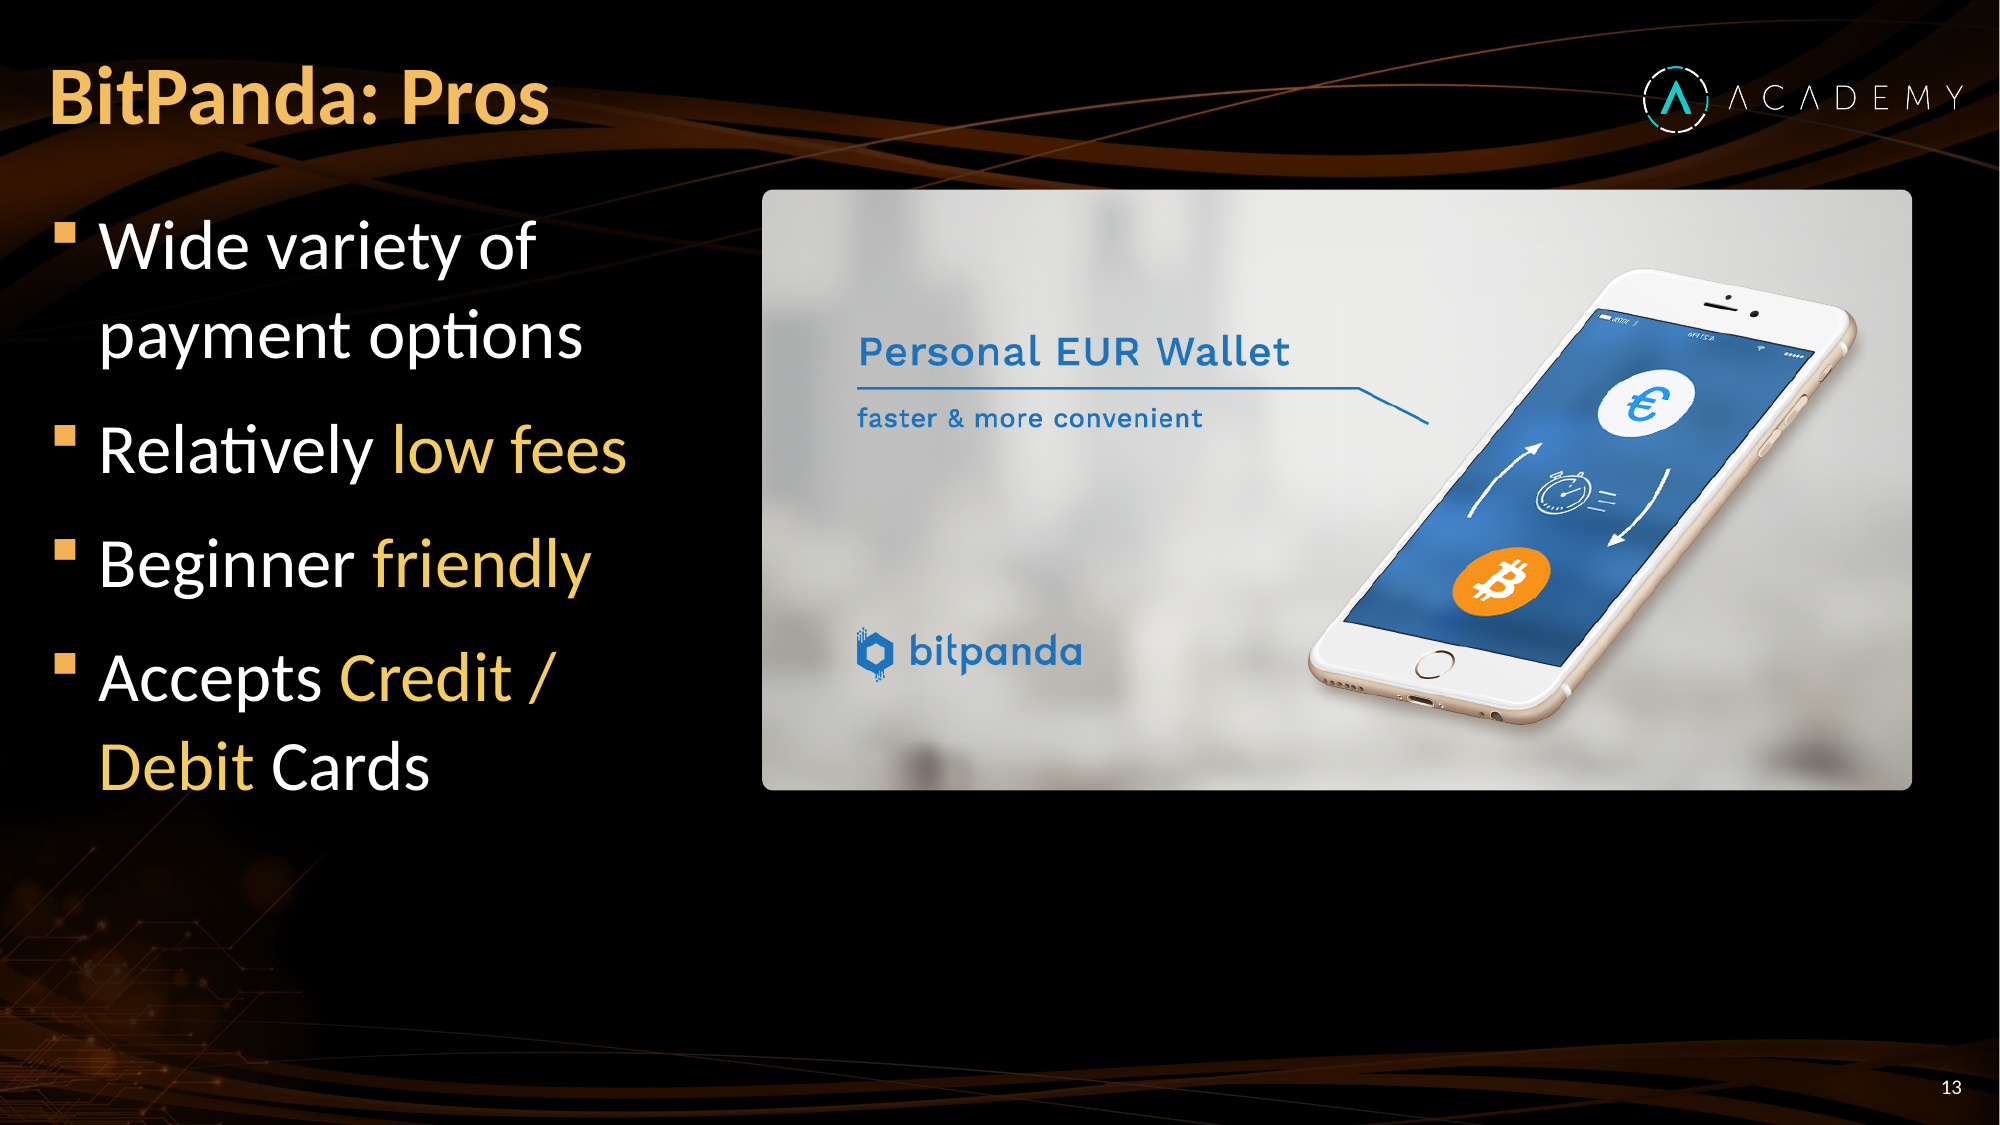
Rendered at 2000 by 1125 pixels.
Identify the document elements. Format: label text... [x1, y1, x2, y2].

list Wide variety of payment options Relatively low fees Beginner friendly Accepts Credit / Debit Cards [31, 188, 688, 1103]
title BitPanda: Pros [30, 6, 1602, 189]
slide_number 13 [1897, 1070, 1968, 1103]
picture [0, 0, 2000, 1125]
